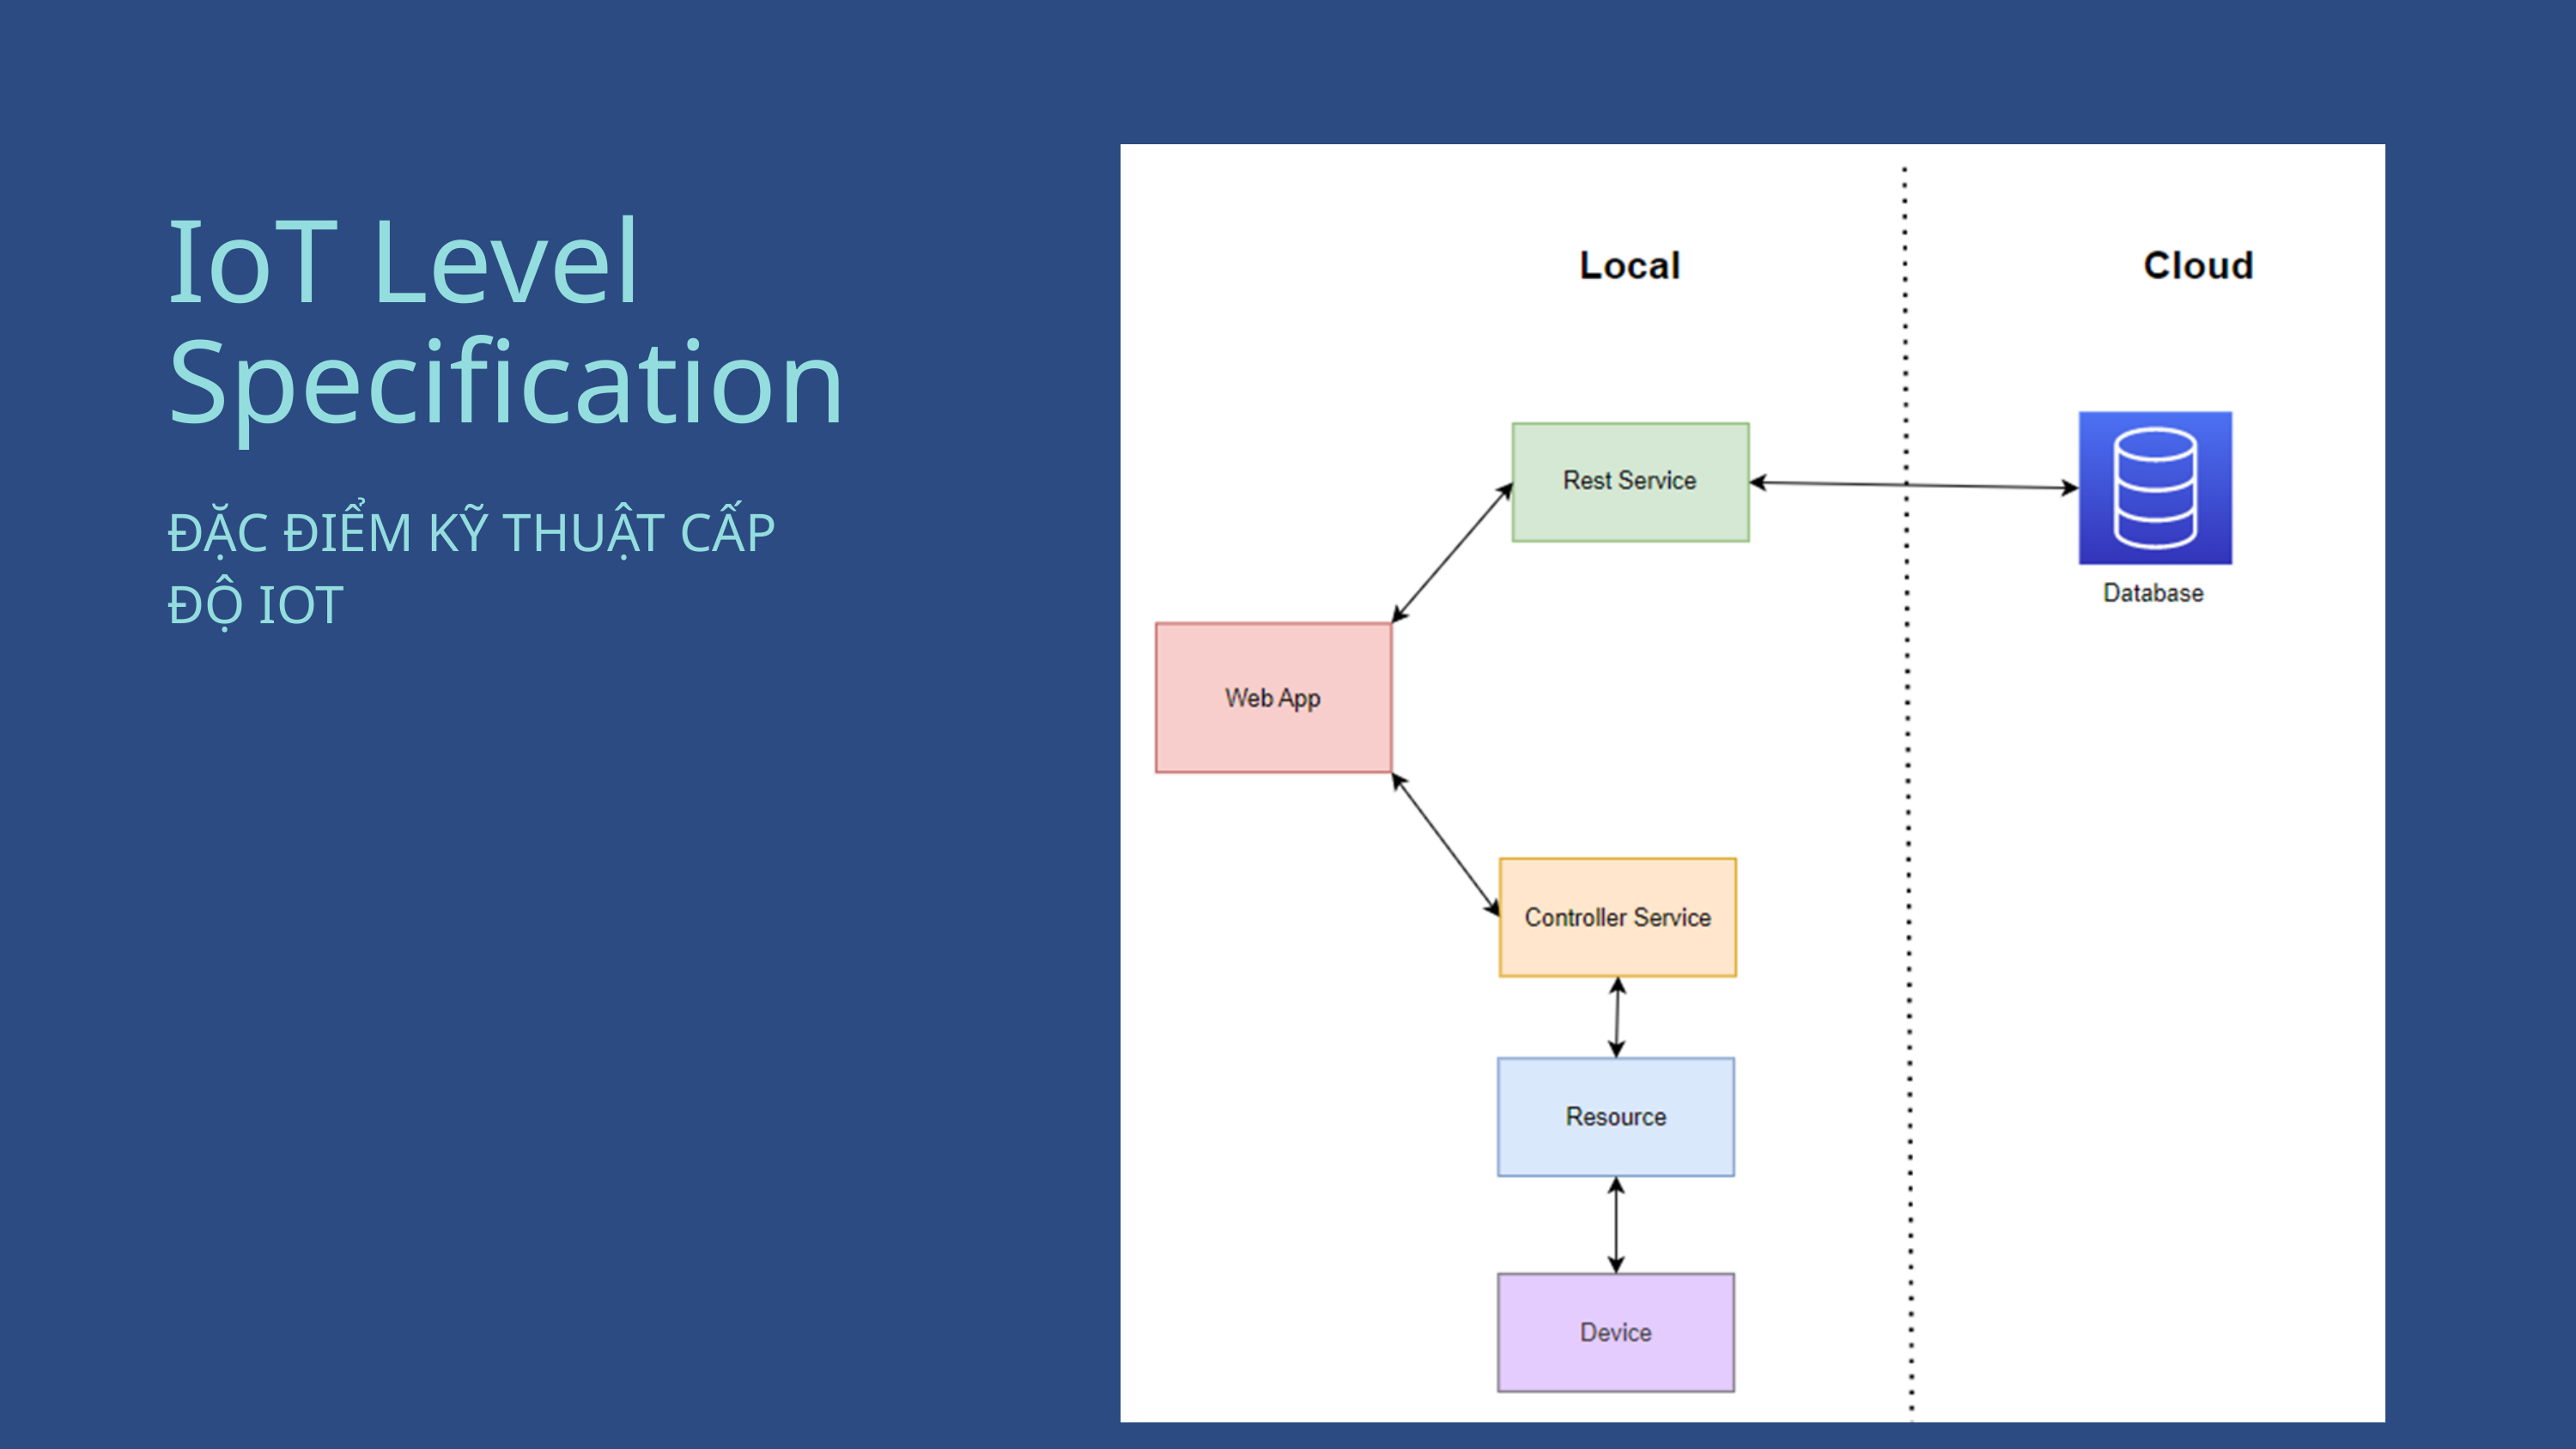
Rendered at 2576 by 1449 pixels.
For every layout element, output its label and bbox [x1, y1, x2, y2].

picture [1121, 144, 2385, 1423]
text_box [167, 196, 981, 630]
